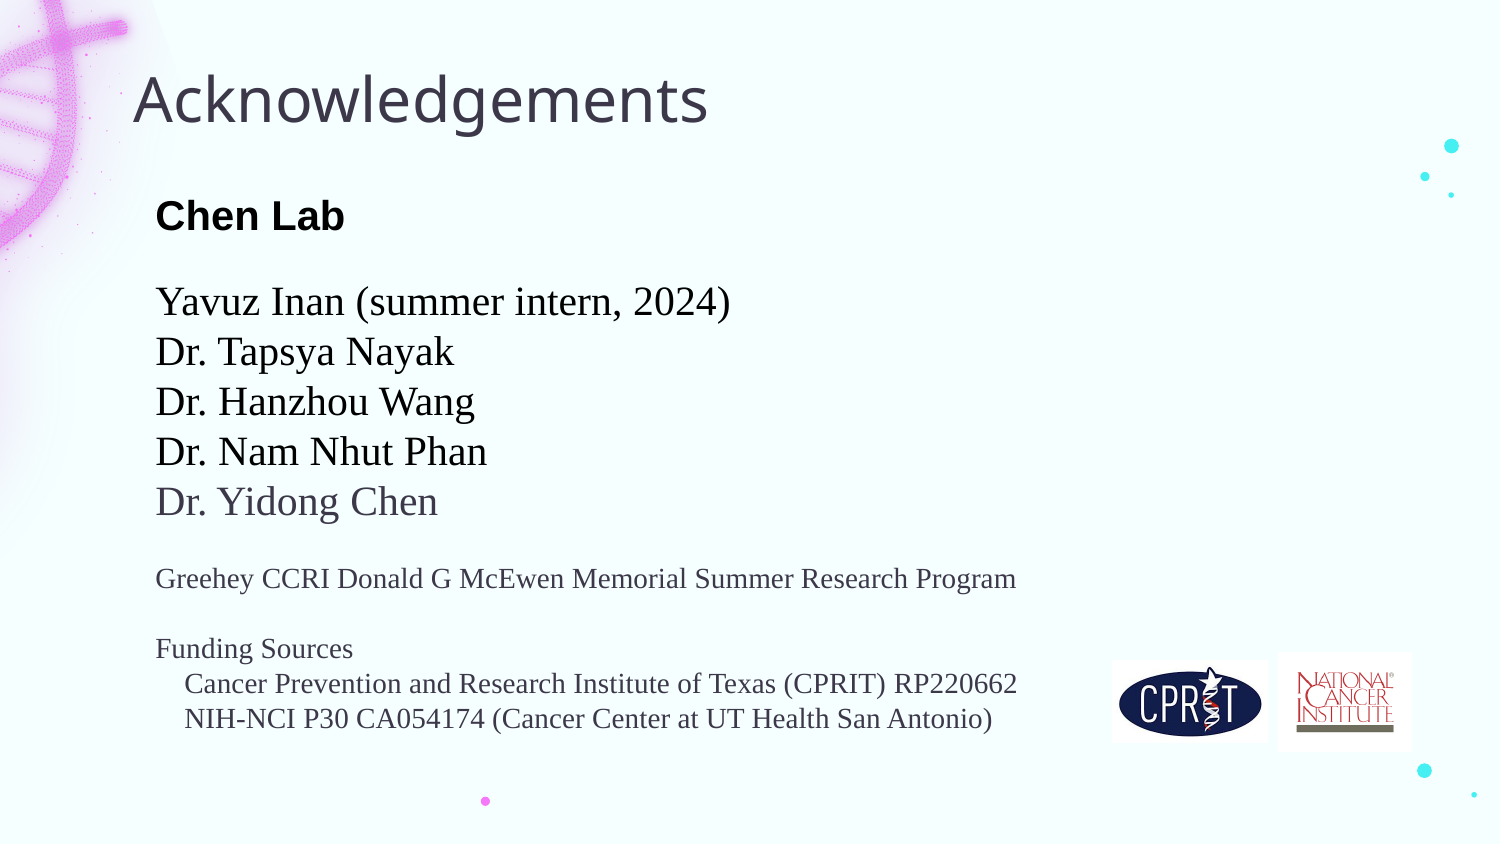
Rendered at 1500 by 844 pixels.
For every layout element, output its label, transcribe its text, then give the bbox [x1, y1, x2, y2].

text_box Chen Lab Yavuz Inan (summer intern, 2024) Dr. Tapsya Nayak Dr. Hanzhou Wang Dr. Nam Nhut Phan Dr. Yidong Chen Greehey CCRI Donald G McEwen Memorial Summer Research Program Funding Sources Cancer Prevention and Research Institute of Texas (CPRIT) RP220662 NIH-NCI P30 CA054174 (Cancer Center at UT Health San Antonio) [140, 181, 1322, 777]
picture [1112, 660, 1268, 744]
picture [0, 0, 216, 618]
picture [1278, 652, 1412, 753]
title Acknowledgements [118, 44, 1382, 139]
